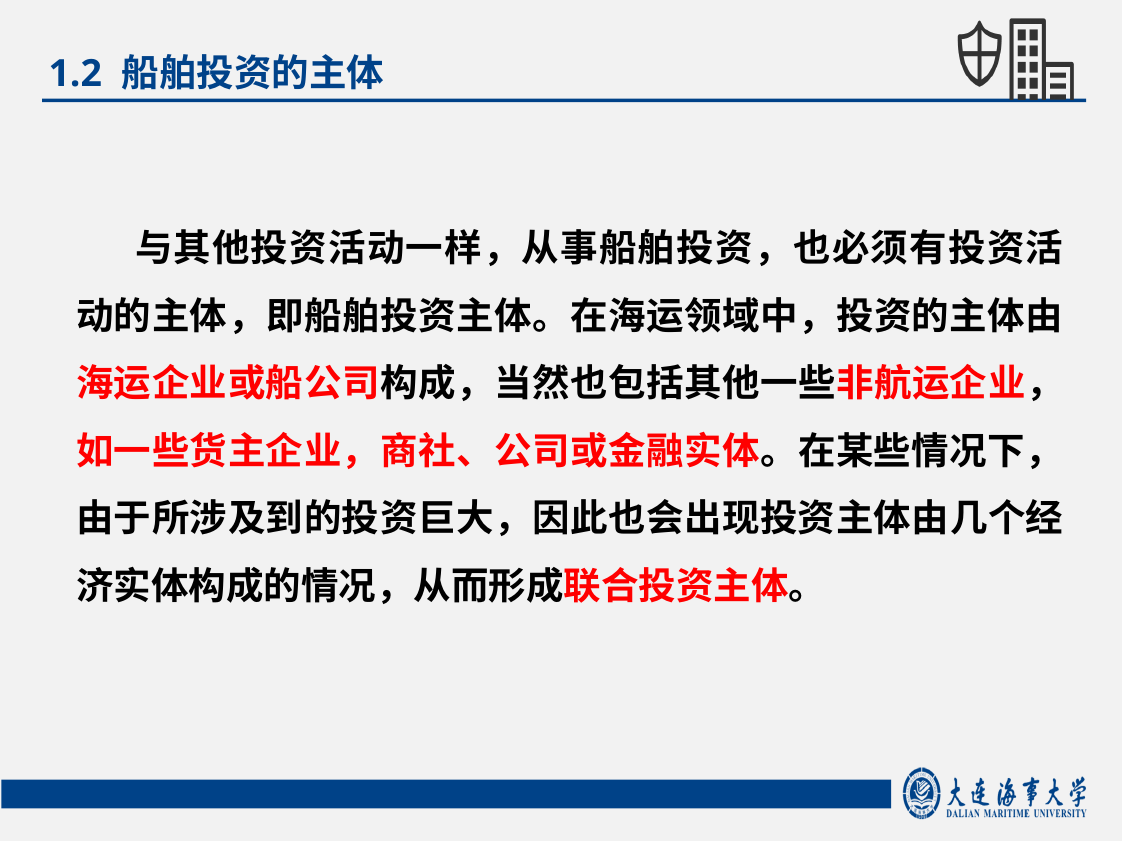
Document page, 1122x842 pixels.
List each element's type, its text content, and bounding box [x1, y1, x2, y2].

picture [902, 767, 1087, 820]
text_box 1.2 船舶投资的主体 [37, 30, 407, 102]
text_box 与其他投资活动一样，从事船舶投资，也必须有投资活动的主体，即船舶投资主体。在海运领域中，投资的主体由海运企业或船公司构成，当然也包括其他一些非航运企业，如一些货主企业，商社、公司或金融实体。在某些情况下，由于所涉及到的投资巨大，因此也会出现投资主体由几个经济实体构成的情况，从而形成联合投资主体。 [64, 196, 1075, 613]
picture [957, 18, 1074, 100]
